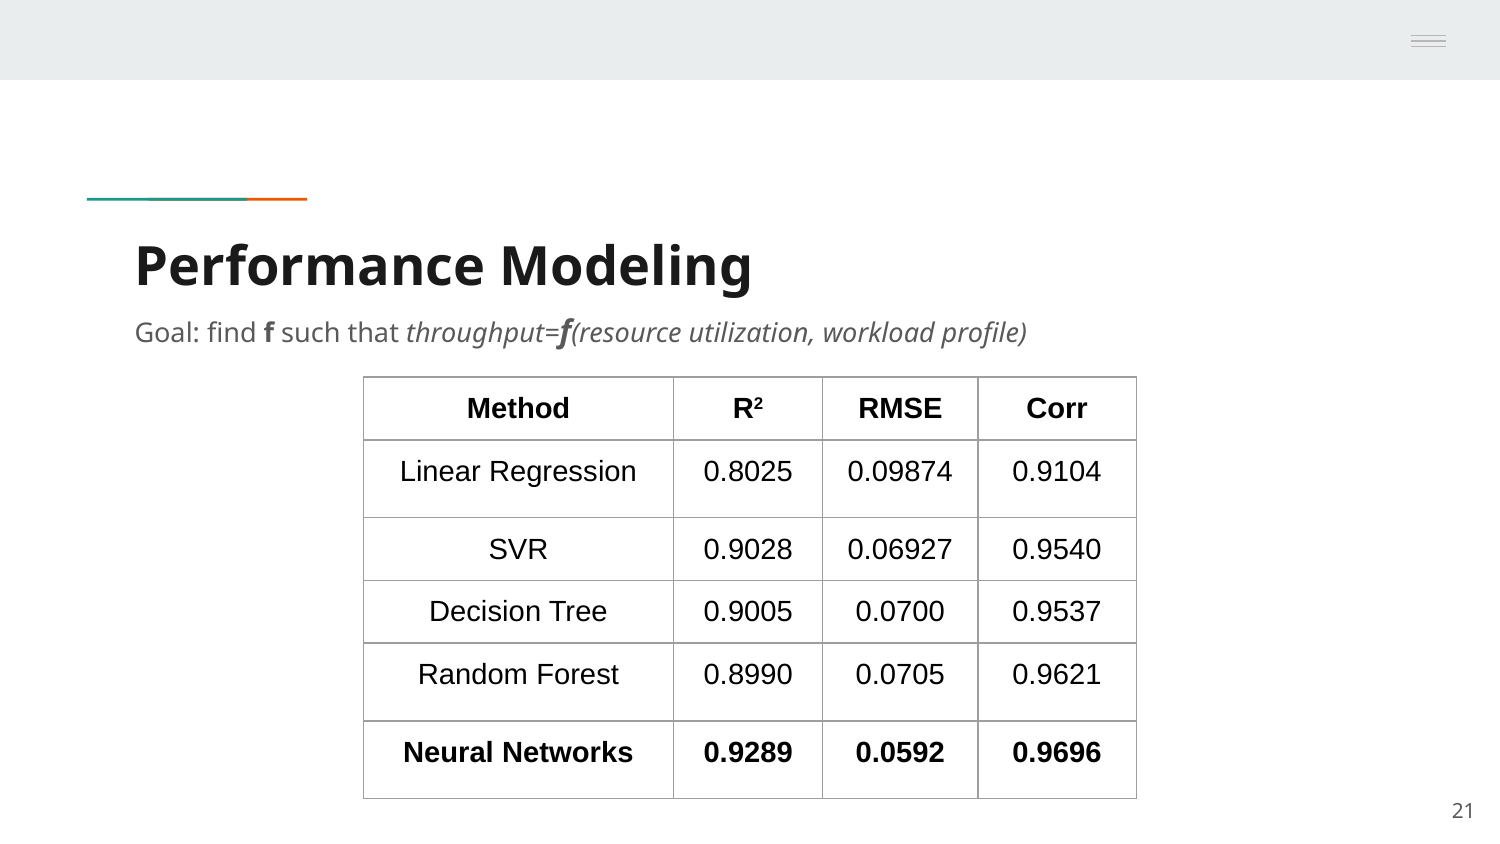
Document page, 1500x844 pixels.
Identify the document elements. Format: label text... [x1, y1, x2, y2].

table_header Method [364, 378, 673, 439]
title Performance Modeling [119, 216, 1381, 291]
slide_number ‹#› [1400, 779, 1491, 844]
table_cell 0.9104 [979, 441, 1136, 517]
table_cell 0.06927 [823, 518, 977, 580]
table_cell 0.0592 [823, 722, 977, 798]
table_cell 0.0705 [823, 644, 977, 720]
table_header Corr [979, 378, 1136, 439]
table_cell 0.8990 [674, 644, 822, 720]
table_cell 0.9621 [979, 644, 1136, 720]
table_cell Random Forest [364, 644, 673, 720]
table_cell 0.9028 [674, 518, 822, 580]
table_cell SVR [364, 518, 673, 580]
table_cell 0.9696 [979, 722, 1136, 798]
table_cell 0.9005 [674, 581, 822, 642]
table_header R2 [674, 378, 822, 439]
list Goal: find f such that throughput=f(resource utilization, workload profile) [119, 291, 1381, 662]
table_cell Neural Networks [364, 722, 673, 798]
table_cell 0.09874 [823, 441, 977, 517]
table_cell 0.8025 [674, 441, 822, 517]
table_cell 0.9537 [979, 581, 1136, 642]
table_cell Decision Tree [364, 581, 673, 642]
table_cell 0.0700 [823, 581, 977, 642]
table_cell 0.9540 [979, 518, 1136, 580]
table_cell 0.9289 [674, 722, 822, 798]
table_cell Linear Regression [364, 441, 673, 517]
table_header RMSE [823, 378, 977, 439]
